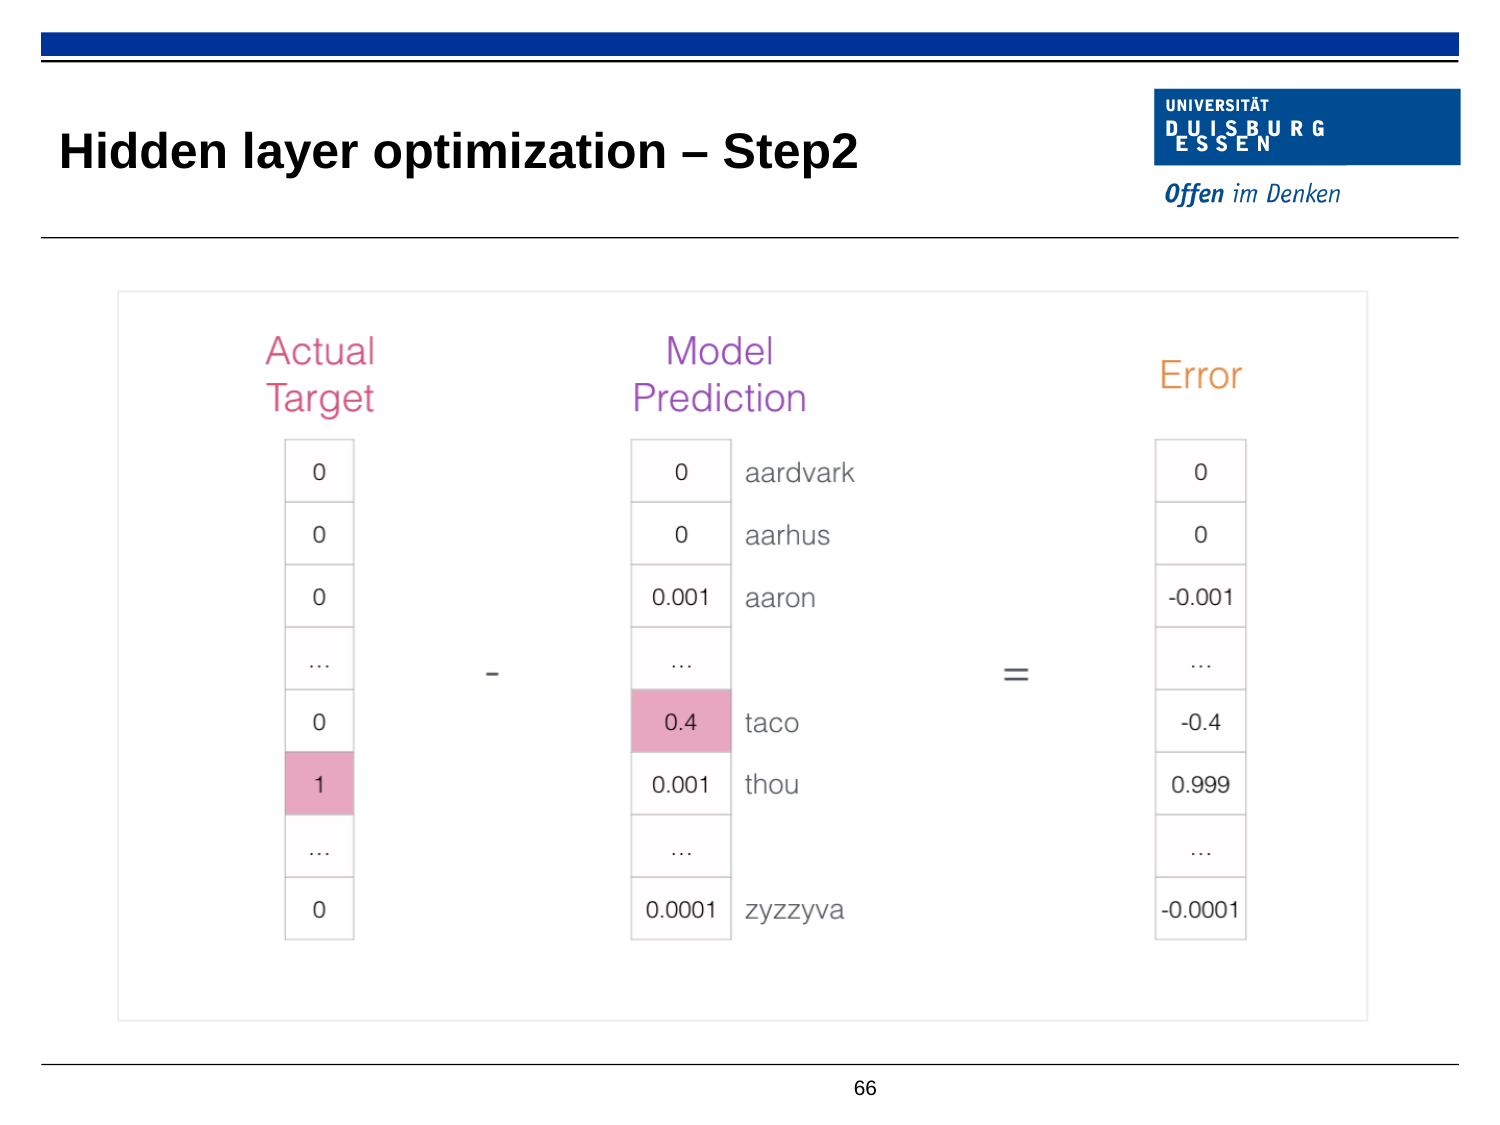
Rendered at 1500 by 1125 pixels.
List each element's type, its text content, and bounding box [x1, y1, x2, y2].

picture [1154, 80, 1461, 213]
title Hidden layer optimization – Step2 [58, 79, 1126, 218]
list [115, 281, 1385, 1027]
